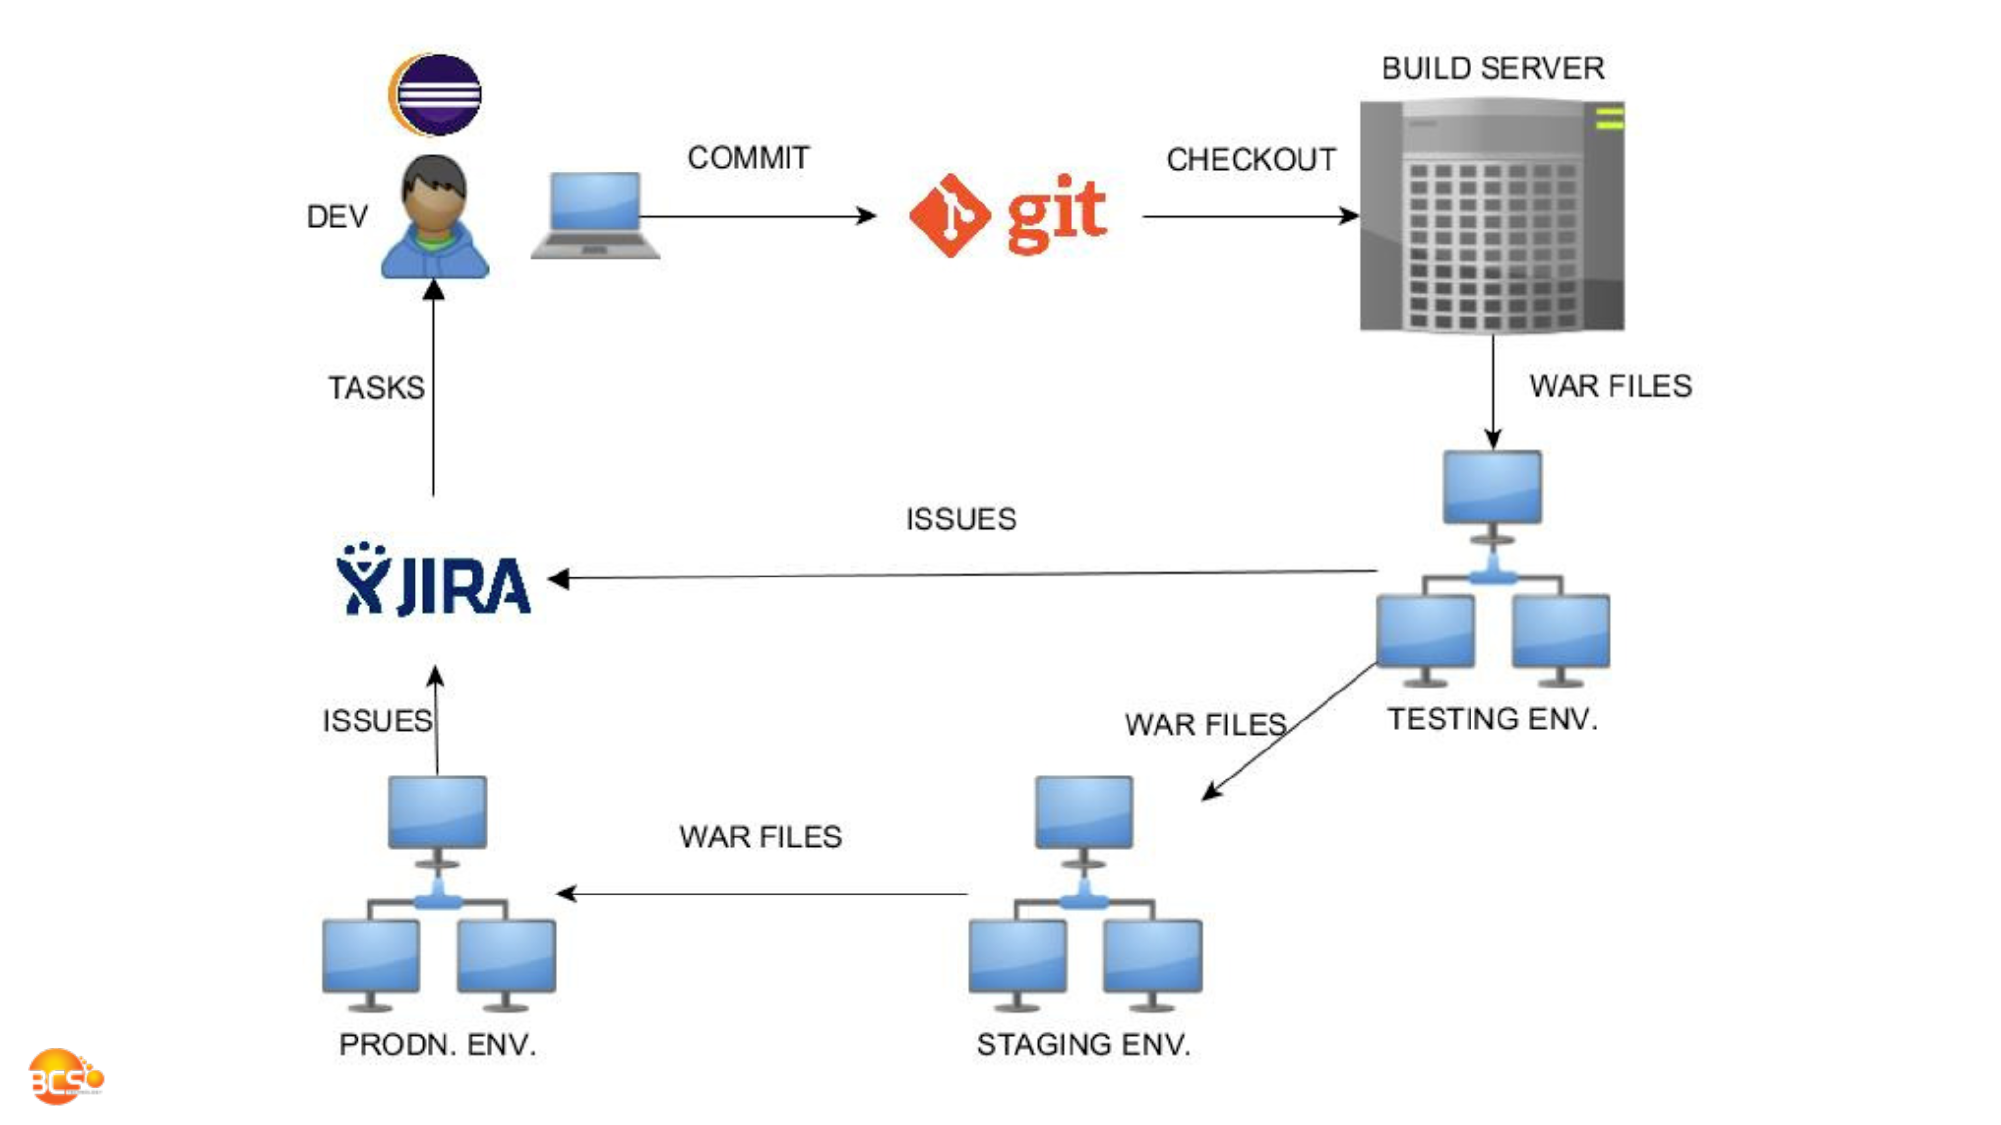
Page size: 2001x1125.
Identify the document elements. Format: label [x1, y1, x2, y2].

picture [27, 1047, 106, 1107]
picture [273, 0, 1727, 1125]
